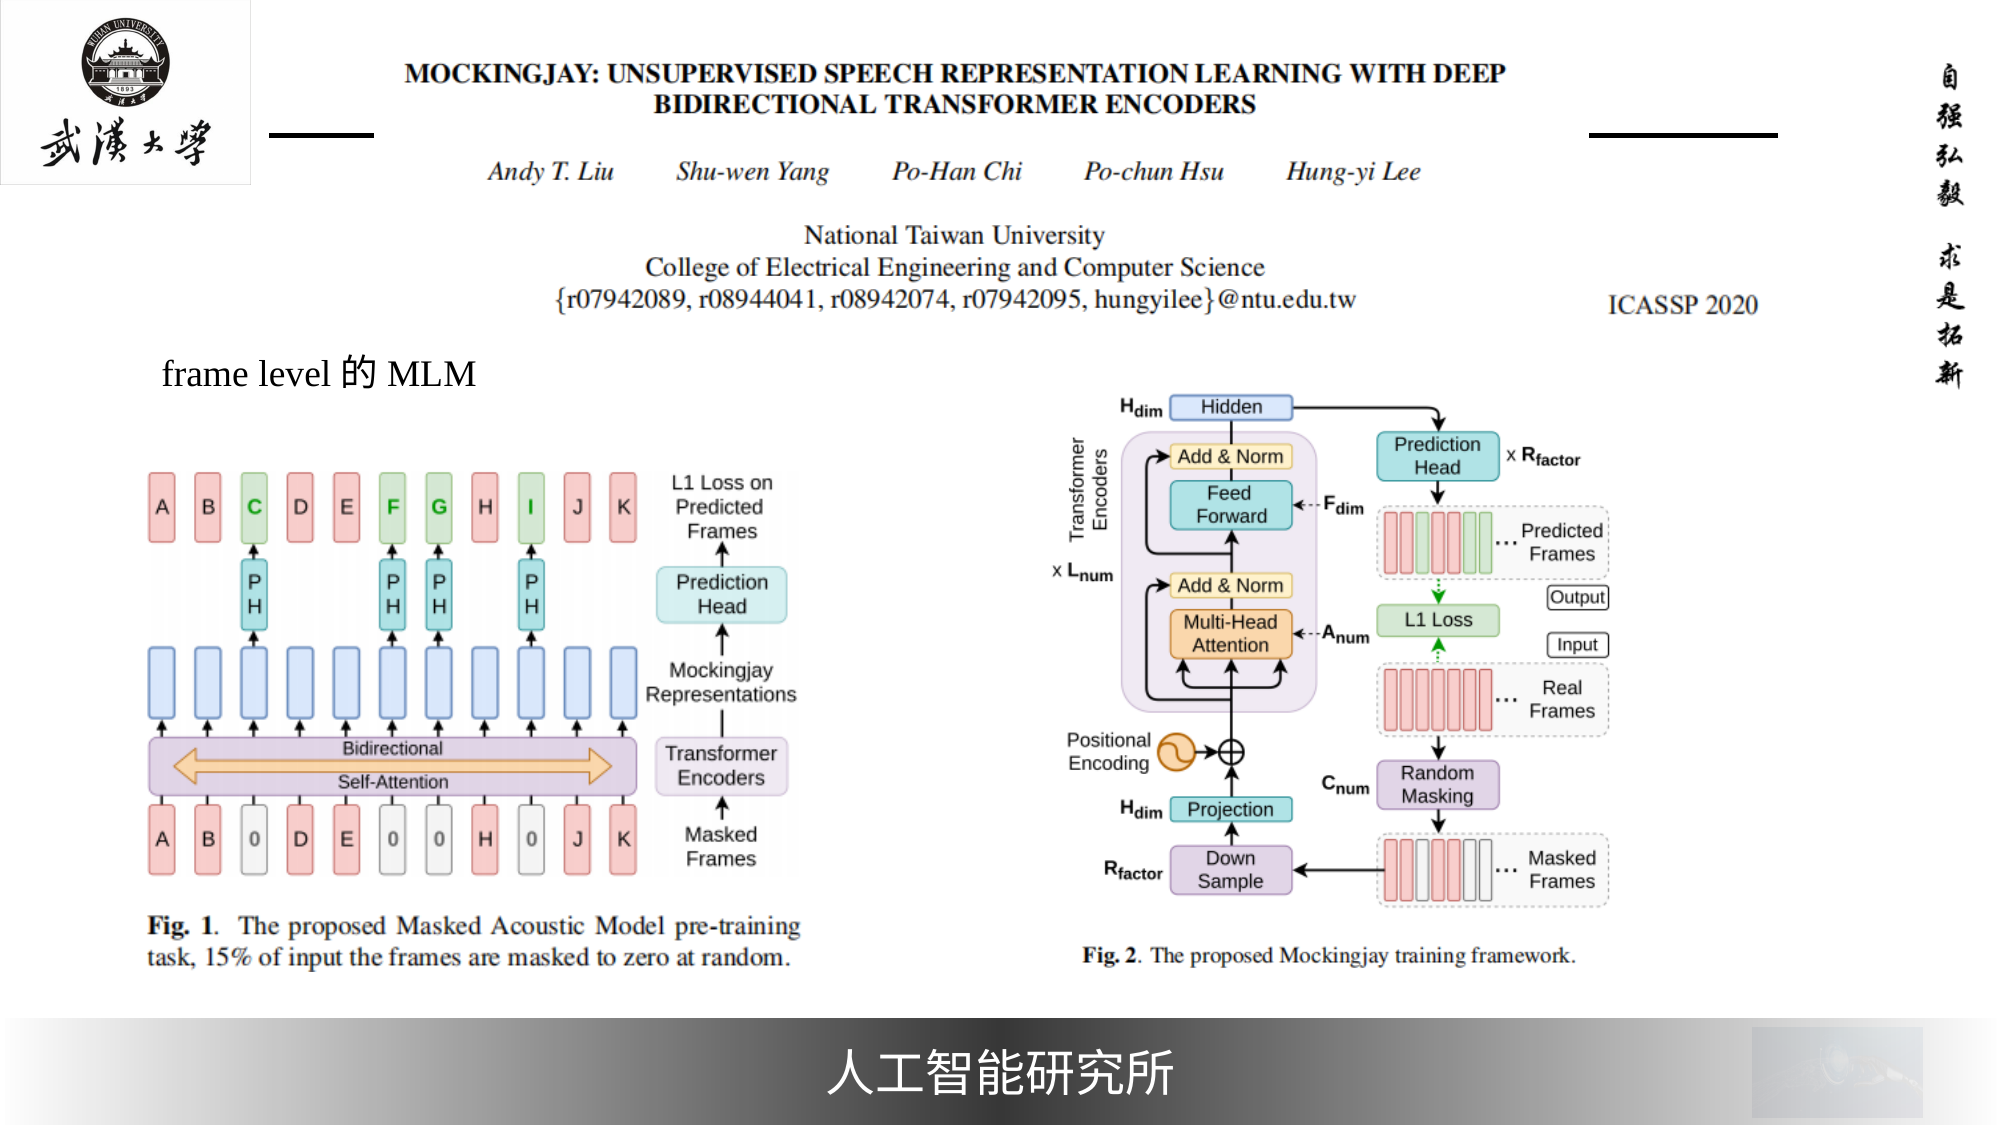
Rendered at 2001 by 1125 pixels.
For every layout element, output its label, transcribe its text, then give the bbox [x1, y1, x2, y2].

picture [121, 449, 841, 972]
text_box frame level的MLM [146, 341, 555, 402]
picture [374, 20, 1775, 335]
slide_number [1412, 1042, 1863, 1103]
picture [1924, 51, 1980, 400]
picture [0, 0, 251, 185]
picture [1032, 370, 1624, 972]
